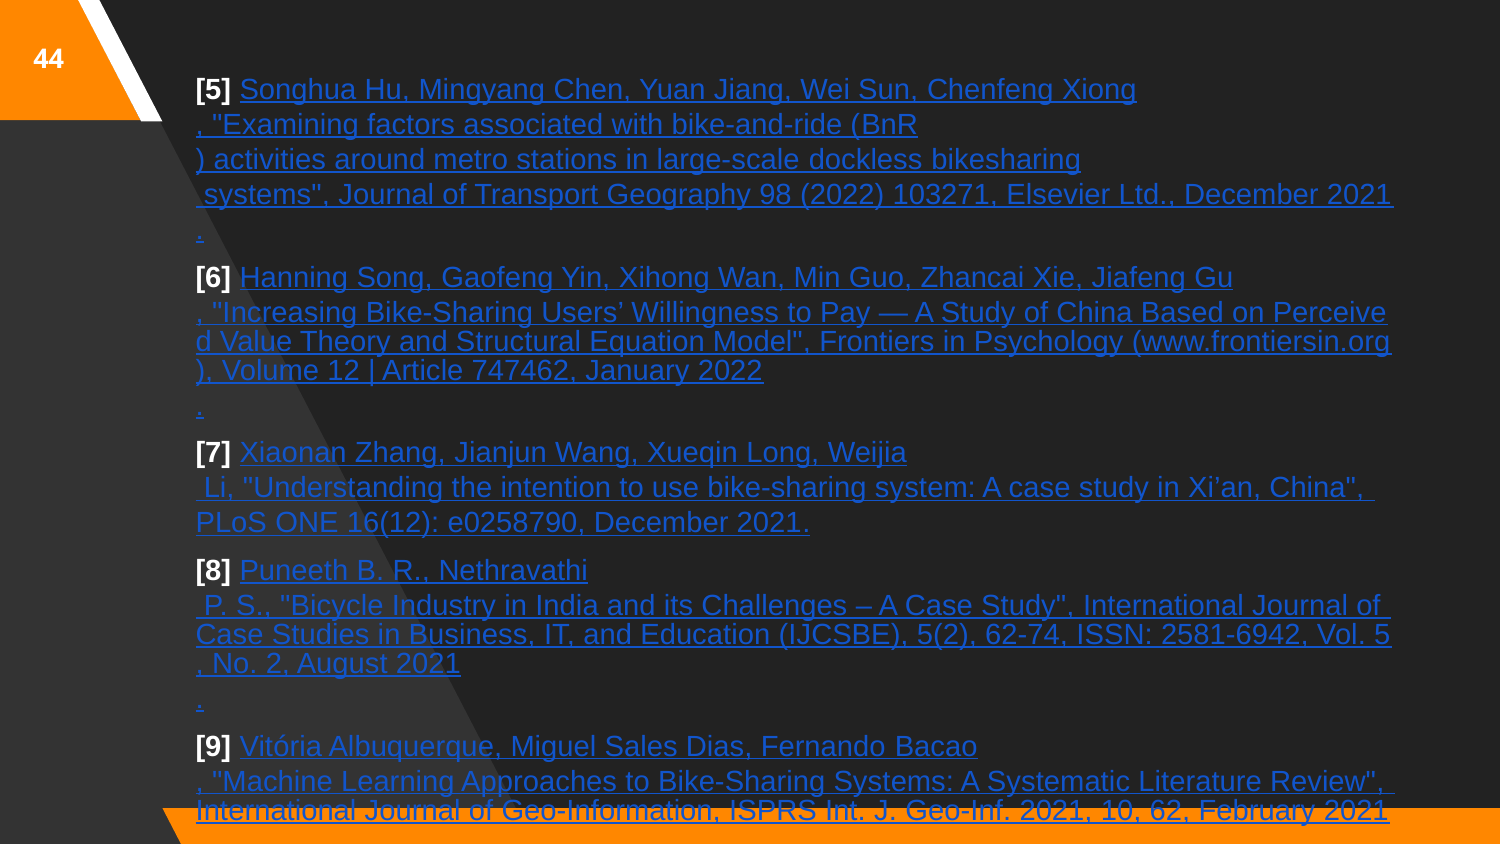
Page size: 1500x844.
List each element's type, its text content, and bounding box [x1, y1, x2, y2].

slide_number 44 [0, 0, 98, 121]
text_box [5] Songhua Hu, Mingyang Chen, Yuan Jiang, Wei Sun, Chenfeng Xiong, "Examining factors associated with bike-and-ride (BnR) activities around metro stations in large-scale dockless bikesharing systems", Journal of Transport Geography 98 (2022) 103271, Elsevier Ltd., December 2021. [6] Hanning Song, Gaofeng Yin, Xihong Wan, Min Guo, Zhancai Xie, Jiafeng Gu, "Increasing Bike-Sharing Users’ Willingness to Pay — A Study of China Based on Perceived Value Theory and Structural Equation Model", Frontiers in Psychology (www.frontiersin.org), Volume 12 | Article 747462, January 2022. [7] Xiaonan Zhang, Jianjun Wang, Xueqin Long, Weijia Li, "Understanding the intention to use bike-sharing system: A case study in Xi’an, China", PLoS ONE 16(12): e0258790, December 2021. [8] Puneeth B. R., Nethravathi P. S., "Bicycle Industry in India and its Challenges – A Case Study", International Journal of Case Studies in Business, IT, and Education (IJCSBE), 5(2), 62-74, ISSN: 2581-6942, Vol. 5, No. 2, August 2021. [9] Vitória Albuquerque, Miguel Sales Dias, Fernando Bacao, "Machine Learning Approaches to Bike-Sharing Systems: A Systematic Literature Review", International Journal of Geo-Information, ISPRS Int. J. Geo-Inf. 2021, 10, 62, February 2021. [180, 55, 1412, 788]
